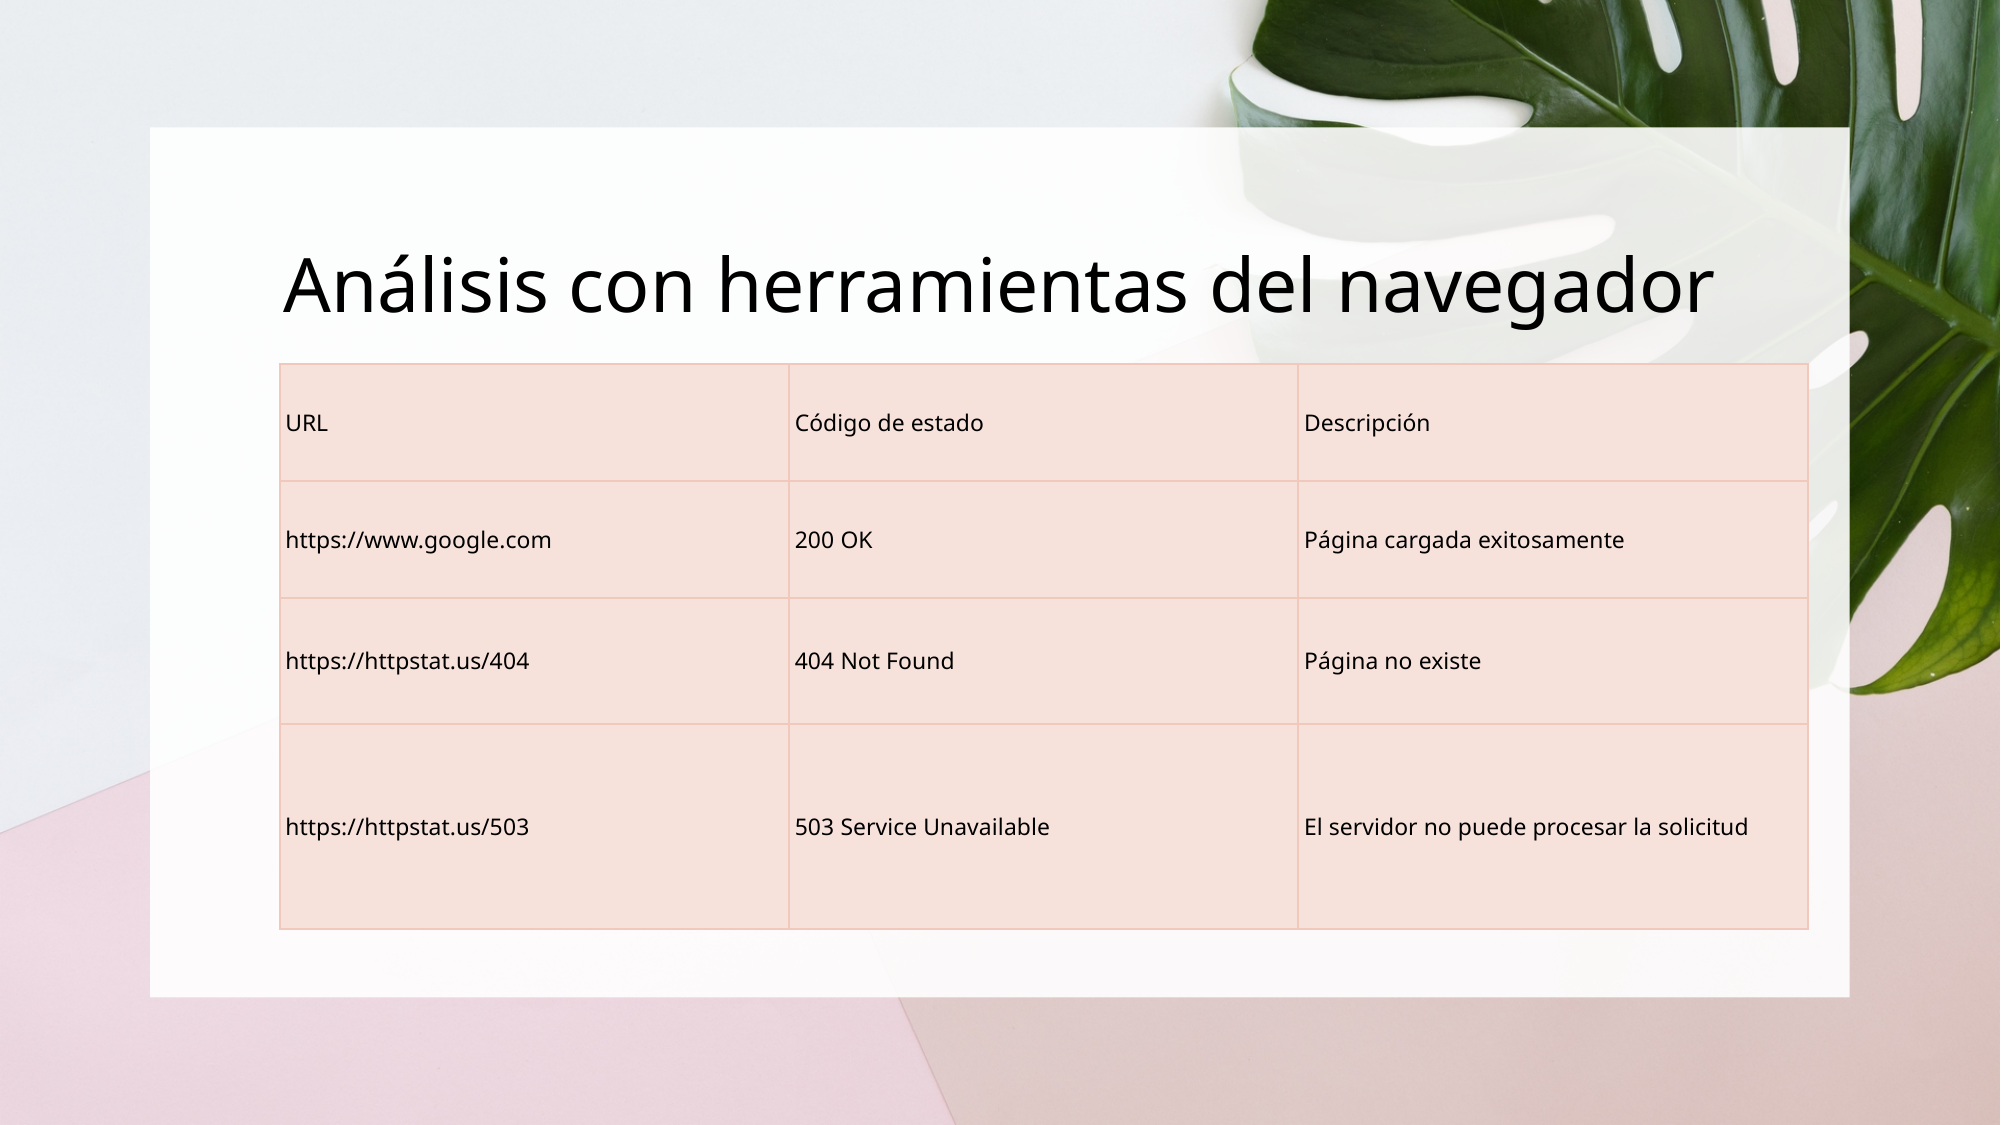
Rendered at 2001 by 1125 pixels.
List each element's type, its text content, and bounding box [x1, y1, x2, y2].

picture [0, 0, 2000, 1125]
table_cell El servidor no puede procesar la solicitud [1299, 725, 1807, 928]
table_header Descripción [1299, 365, 1807, 480]
table_cell 404 Not Found [790, 599, 1297, 723]
table_cell Página cargada exitosamente [1299, 482, 1807, 597]
title Análisis con herramientas del navegador [208, 146, 1792, 337]
table_cell https://httpstat.us/503 [281, 725, 788, 928]
table_cell https://www.google.com [281, 482, 788, 597]
table_header Código de estado [790, 365, 1297, 480]
table_cell 200 OK [790, 482, 1297, 597]
table_cell 503 Service Unavailable [790, 725, 1297, 928]
table_cell Página no existe [1299, 599, 1807, 723]
table_cell https://httpstat.us/404 [281, 599, 788, 723]
table_header URL [281, 365, 788, 480]
